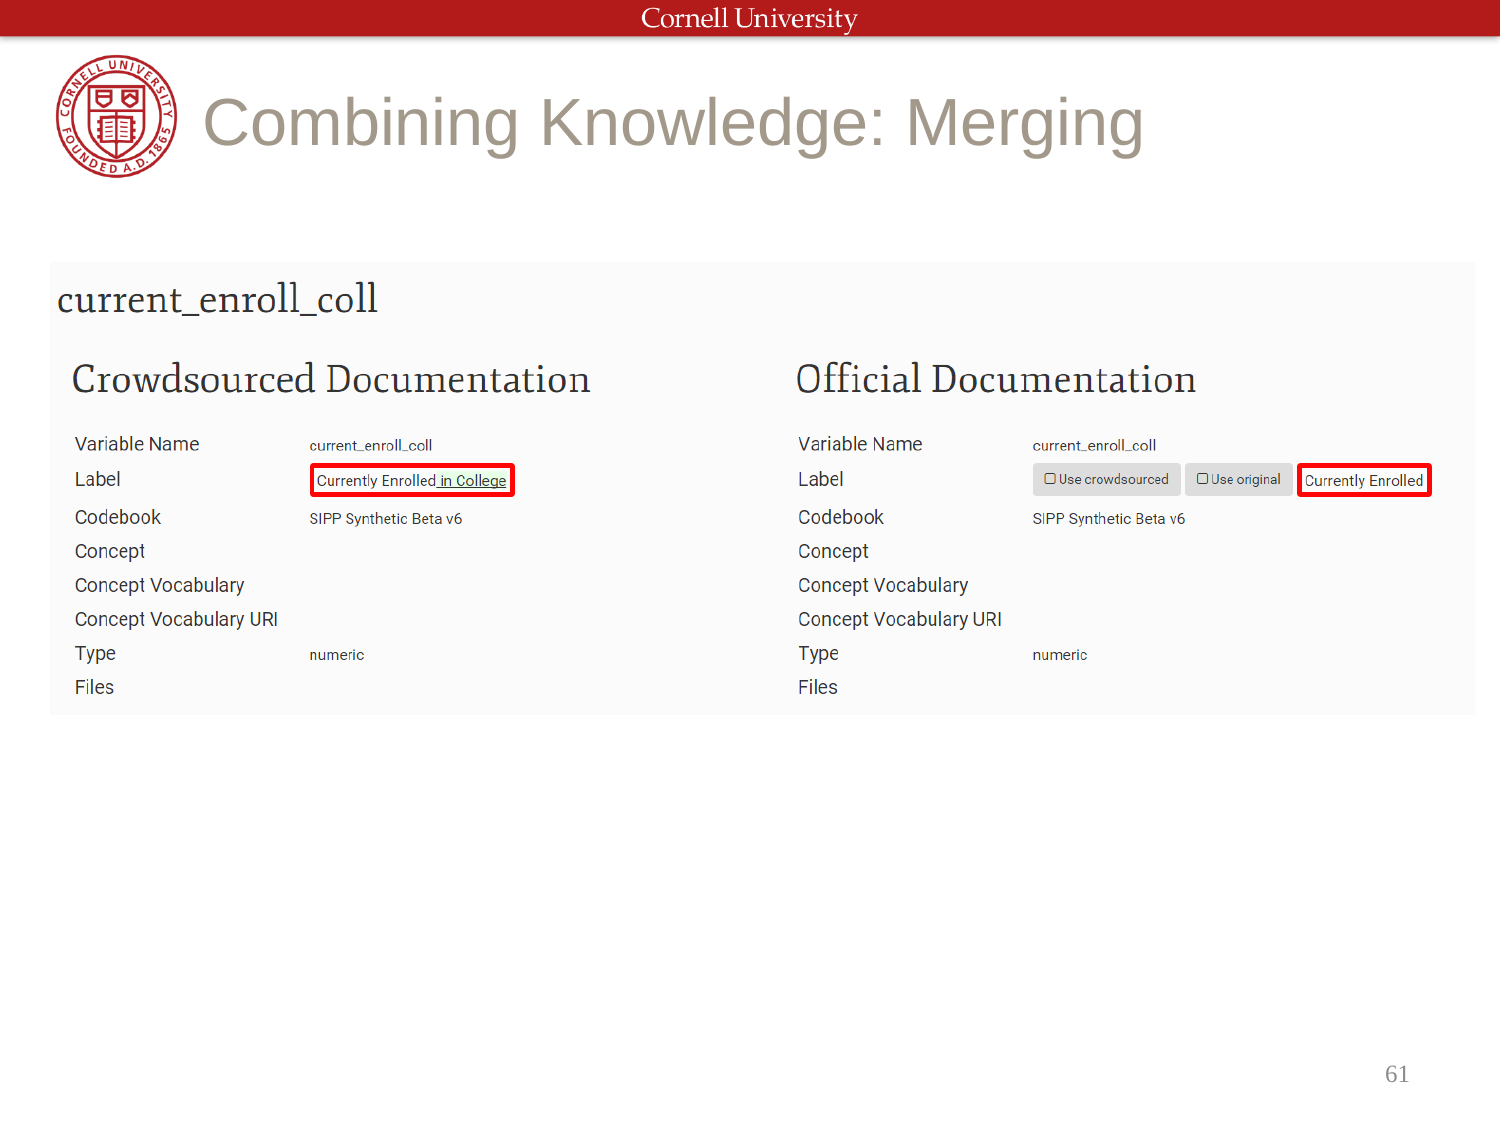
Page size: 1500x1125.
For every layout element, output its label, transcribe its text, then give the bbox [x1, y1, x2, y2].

picture [49, 262, 1476, 716]
picture [635, 0, 858, 60]
picture [50, 50, 195, 183]
slide_number 61 [1074, 1042, 1425, 1103]
title Combining Knowledge: Merging [187, 62, 1500, 175]
